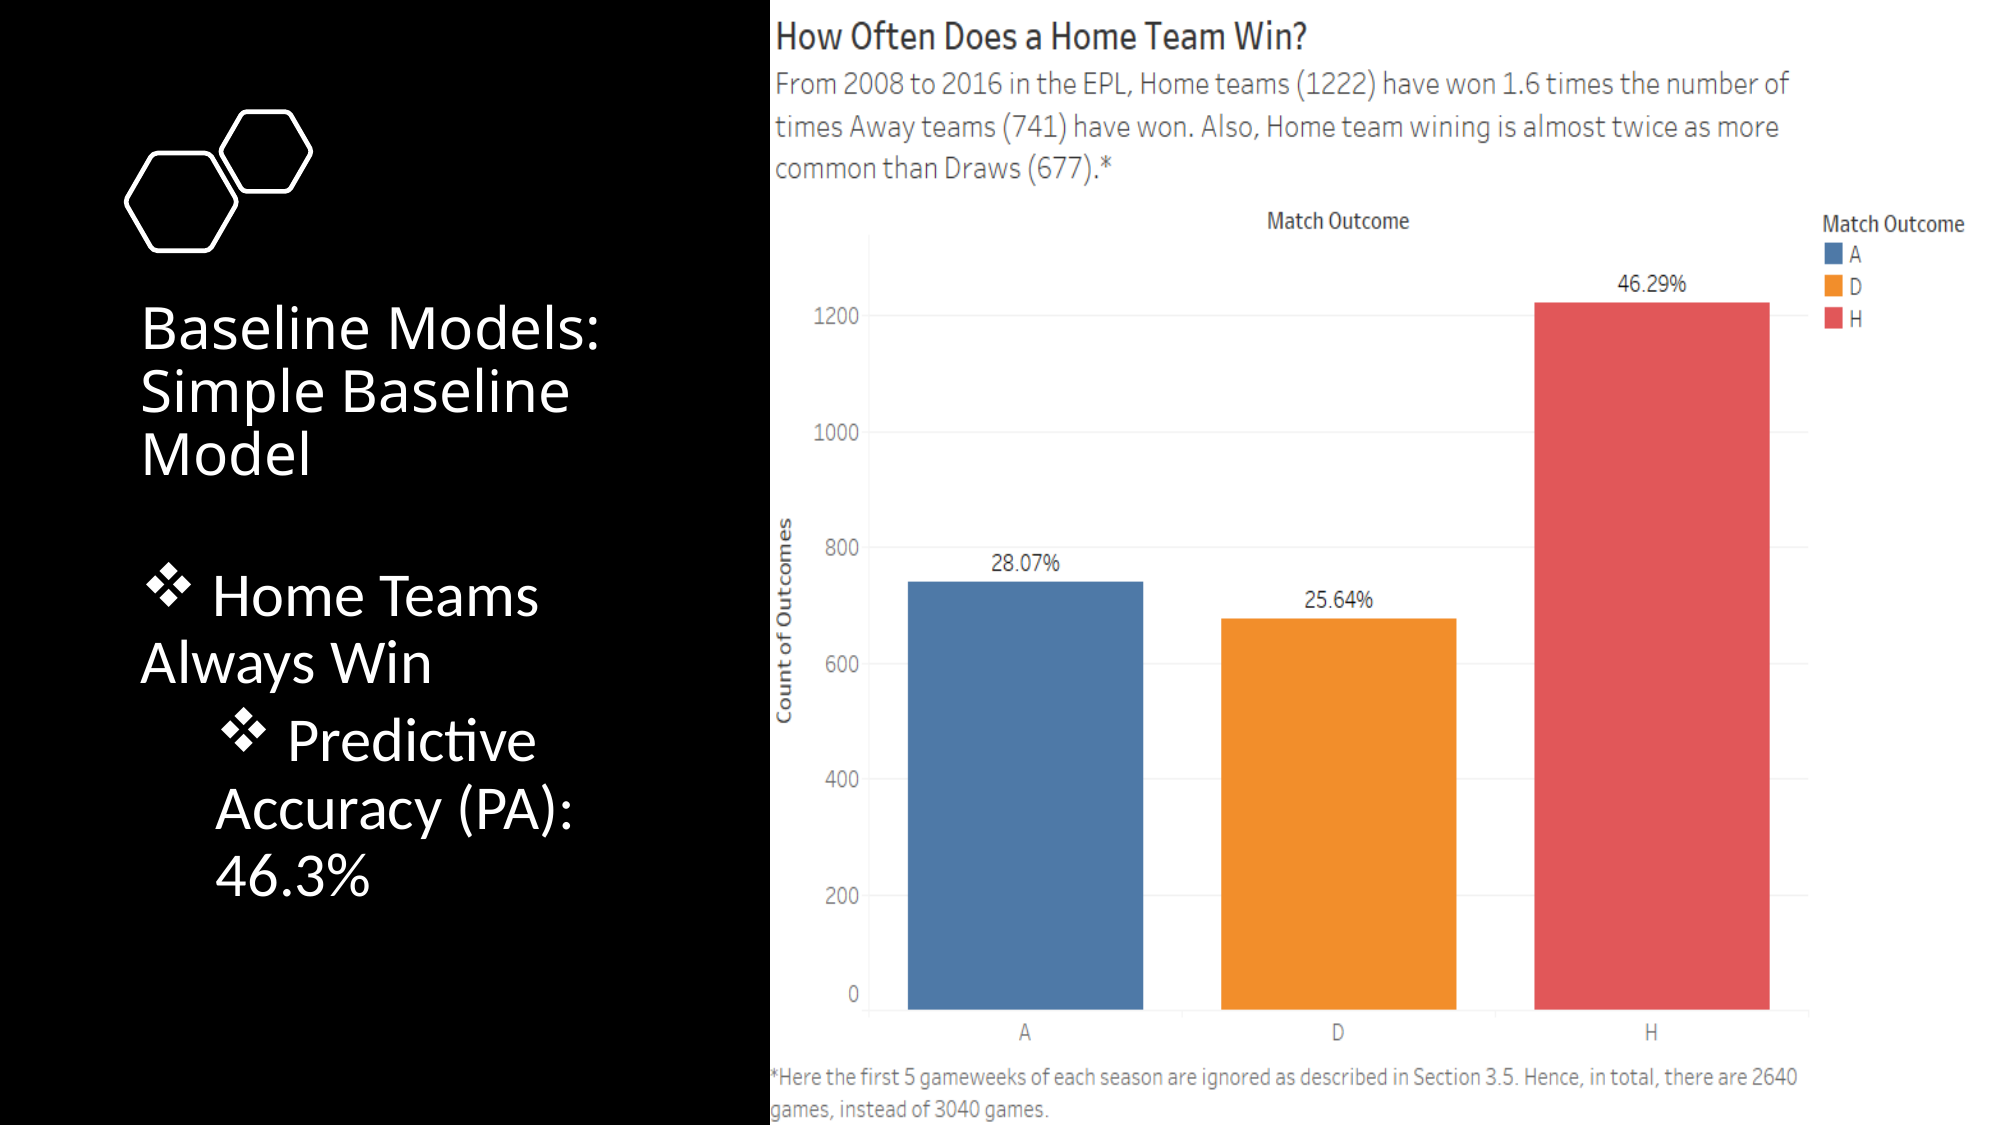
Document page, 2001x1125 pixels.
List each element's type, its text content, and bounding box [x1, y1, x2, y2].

title Baseline Models: Simple Baseline Model [125, 292, 714, 533]
picture [769, 0, 2000, 1125]
list Home Teams Always Win Predictive Accuracy (PA): 46.3% [125, 554, 714, 1014]
text_box [0, 0, 769, 1125]
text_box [125, 111, 311, 251]
